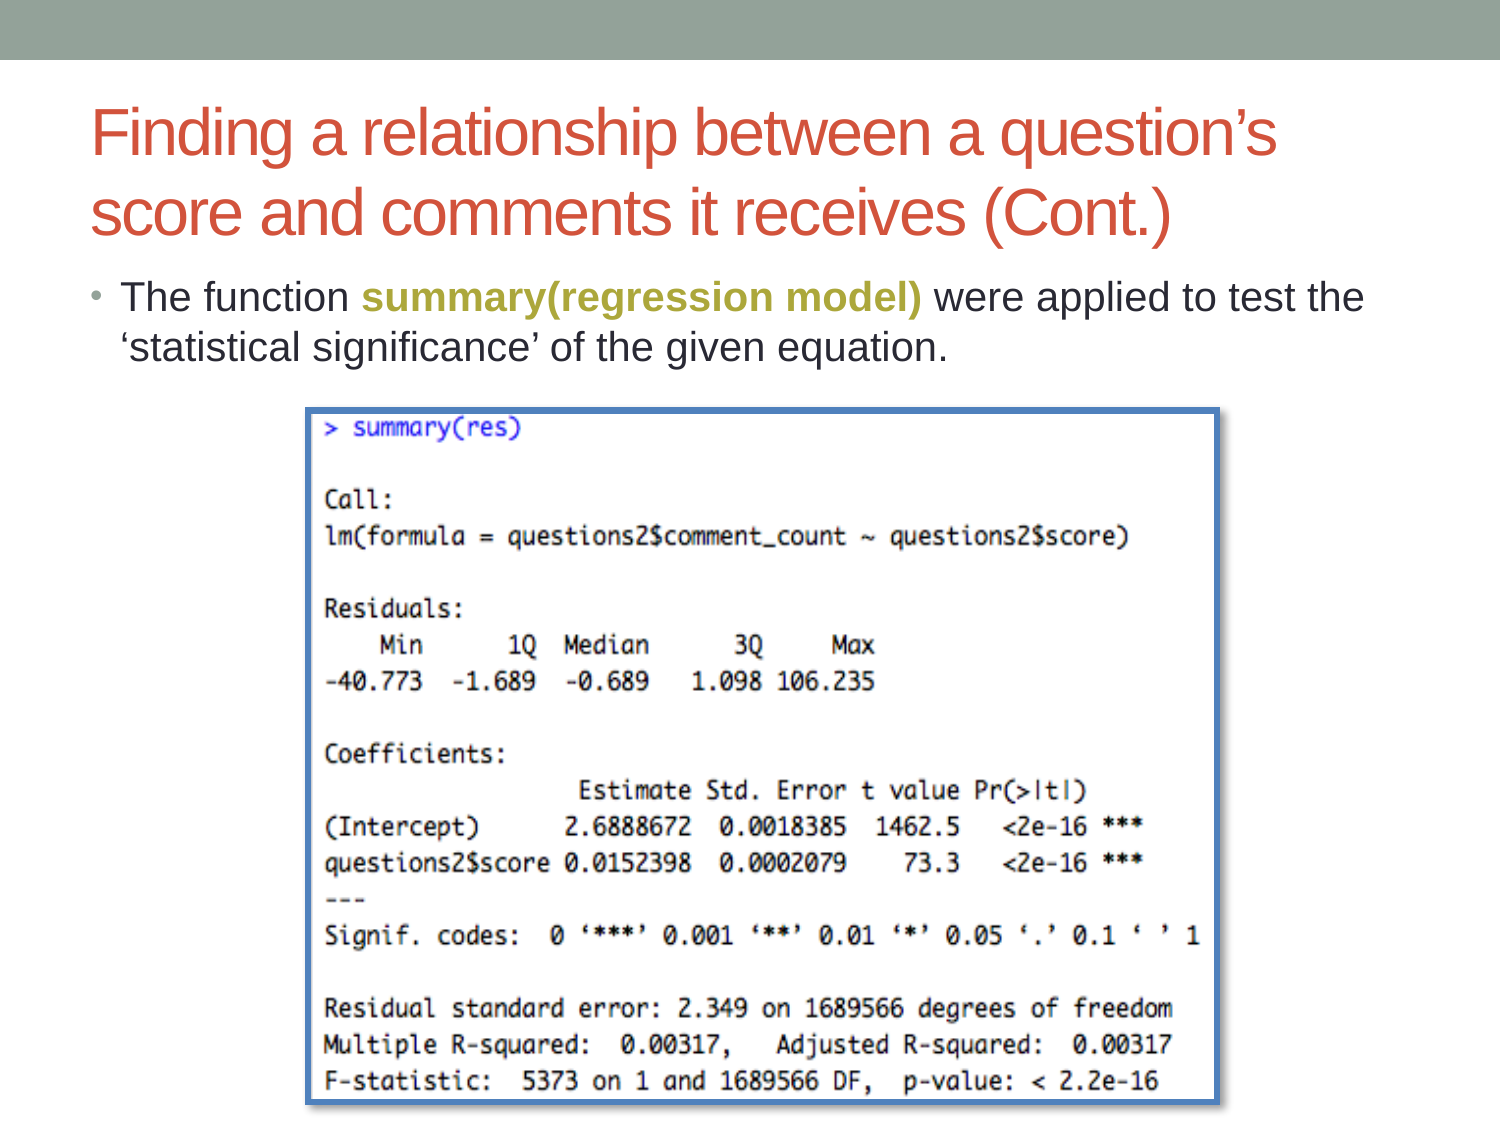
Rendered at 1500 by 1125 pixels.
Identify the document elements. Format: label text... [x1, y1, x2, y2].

title Finding a relationship between a question’s score and comments it receives (Cont.) [75, 87, 1425, 250]
picture [311, 413, 1215, 1100]
list The function summary(regression model) were applied to test the ‘statistical significance’ of the given equation. [75, 262, 1425, 1099]
